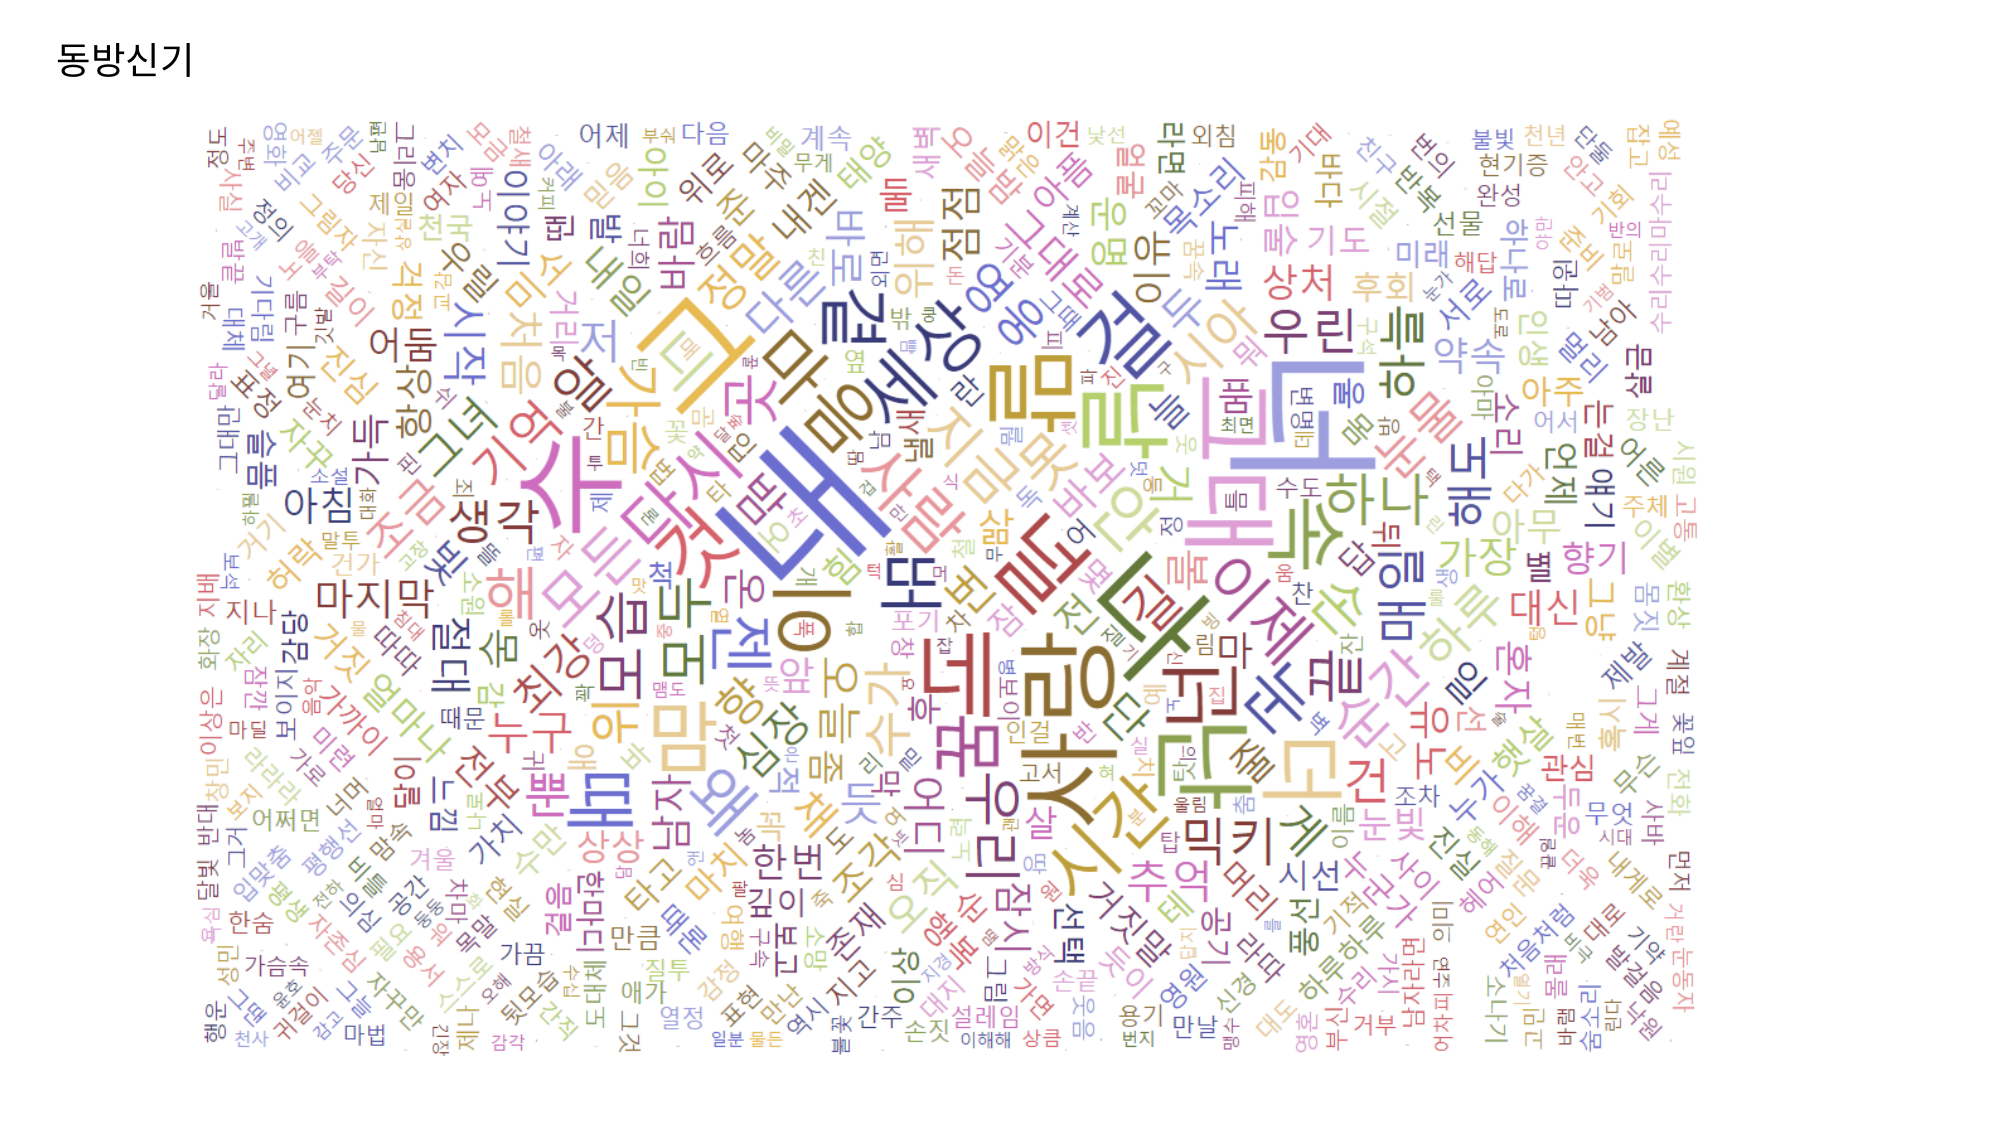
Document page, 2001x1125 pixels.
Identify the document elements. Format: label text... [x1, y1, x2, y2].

picture [188, 113, 1708, 1062]
text_box 동방신기 [42, 29, 429, 90]
